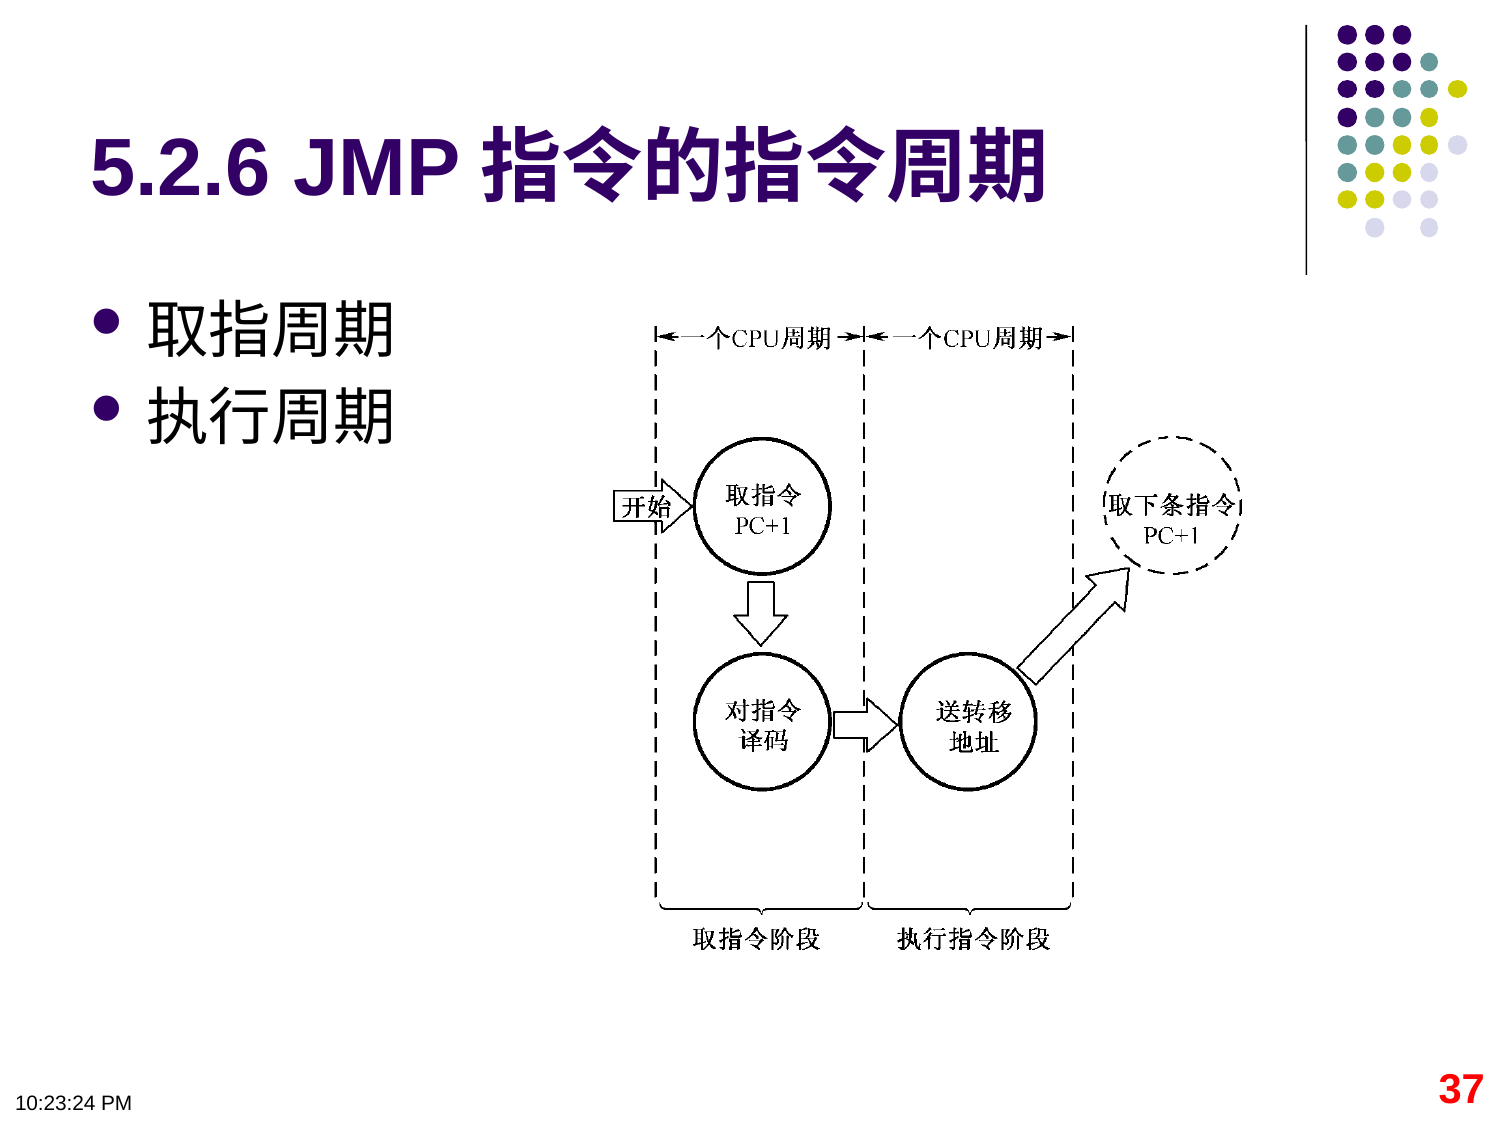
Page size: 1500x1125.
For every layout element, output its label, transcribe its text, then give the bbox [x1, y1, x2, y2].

text_box 取指周期 执行周期 [75, 282, 467, 492]
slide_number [0, 1081, 351, 1125]
slide_number 37 [1352, 1053, 1500, 1125]
picture [584, 302, 1270, 964]
title 5.2.6 JMP指令的指令周期 [75, 90, 1093, 219]
